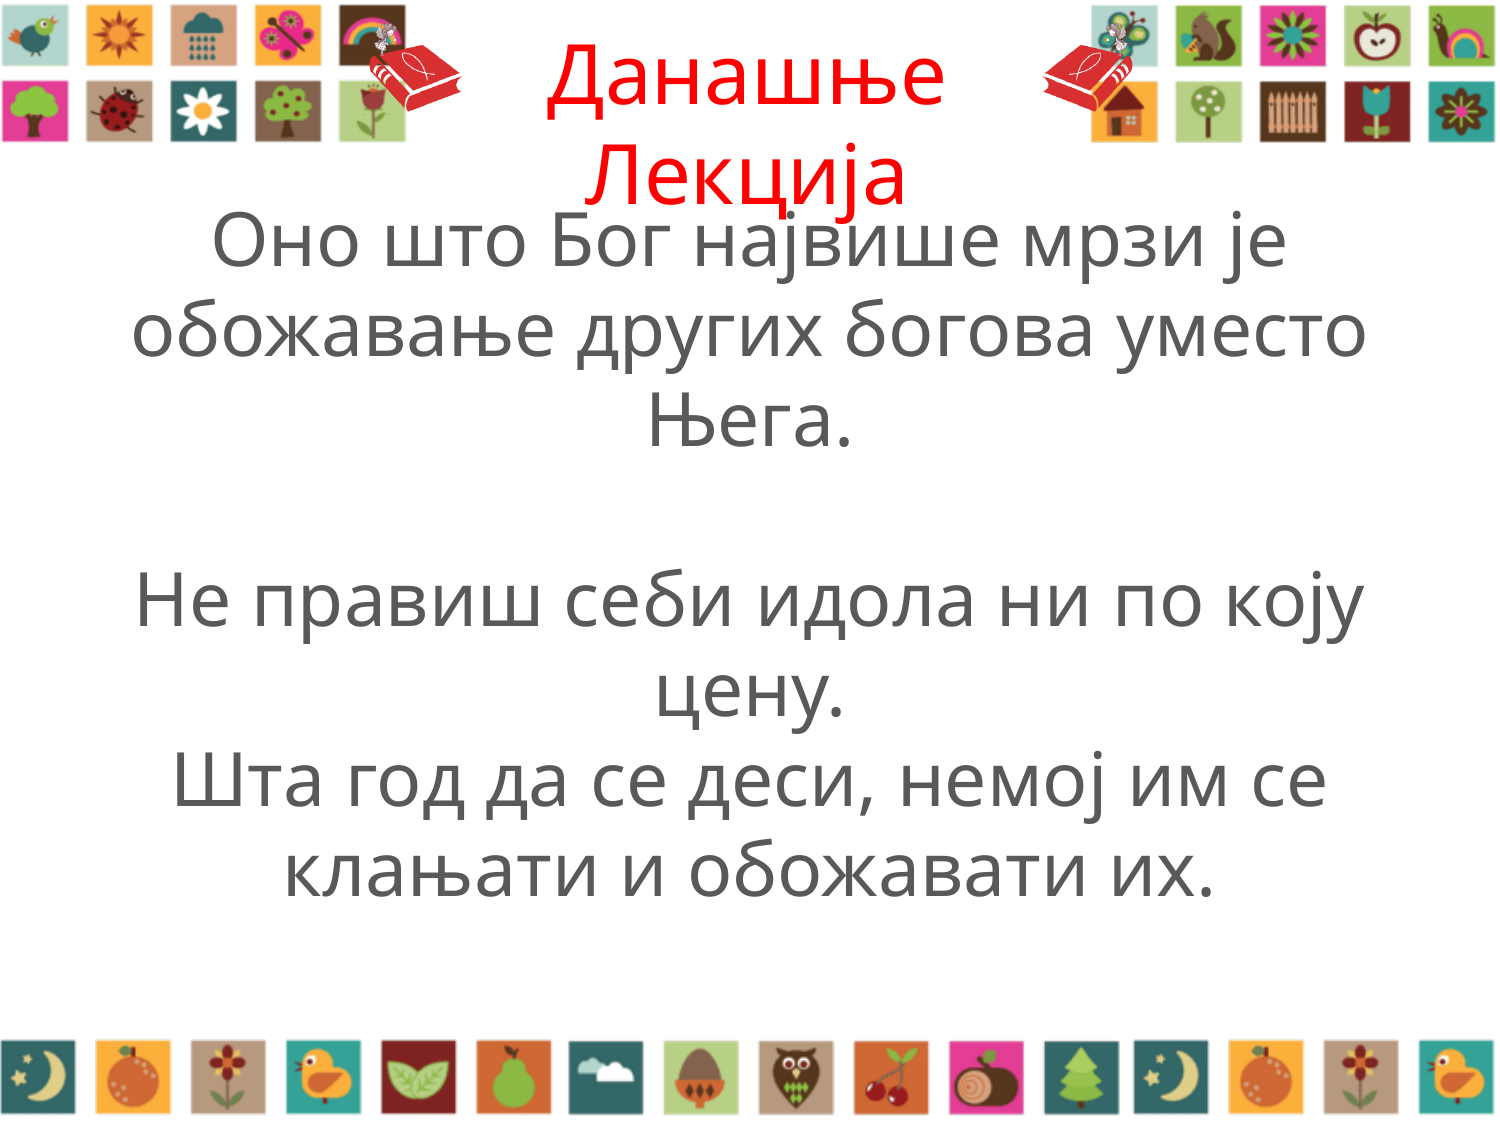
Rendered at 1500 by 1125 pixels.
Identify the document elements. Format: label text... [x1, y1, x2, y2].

picture [0, 3, 494, 150]
picture [1011, 3, 1500, 150]
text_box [0, 1028, 1500, 1118]
text_box Данашње Лекција [414, 13, 1080, 184]
text_box Оно што Бог највише мрзи је обожавање других богова уместо Њега. Не правиш себи идола ни по коју цену. Шта год да се деси, немој им се клањати и обожавати их. [76, 184, 1424, 1010]
